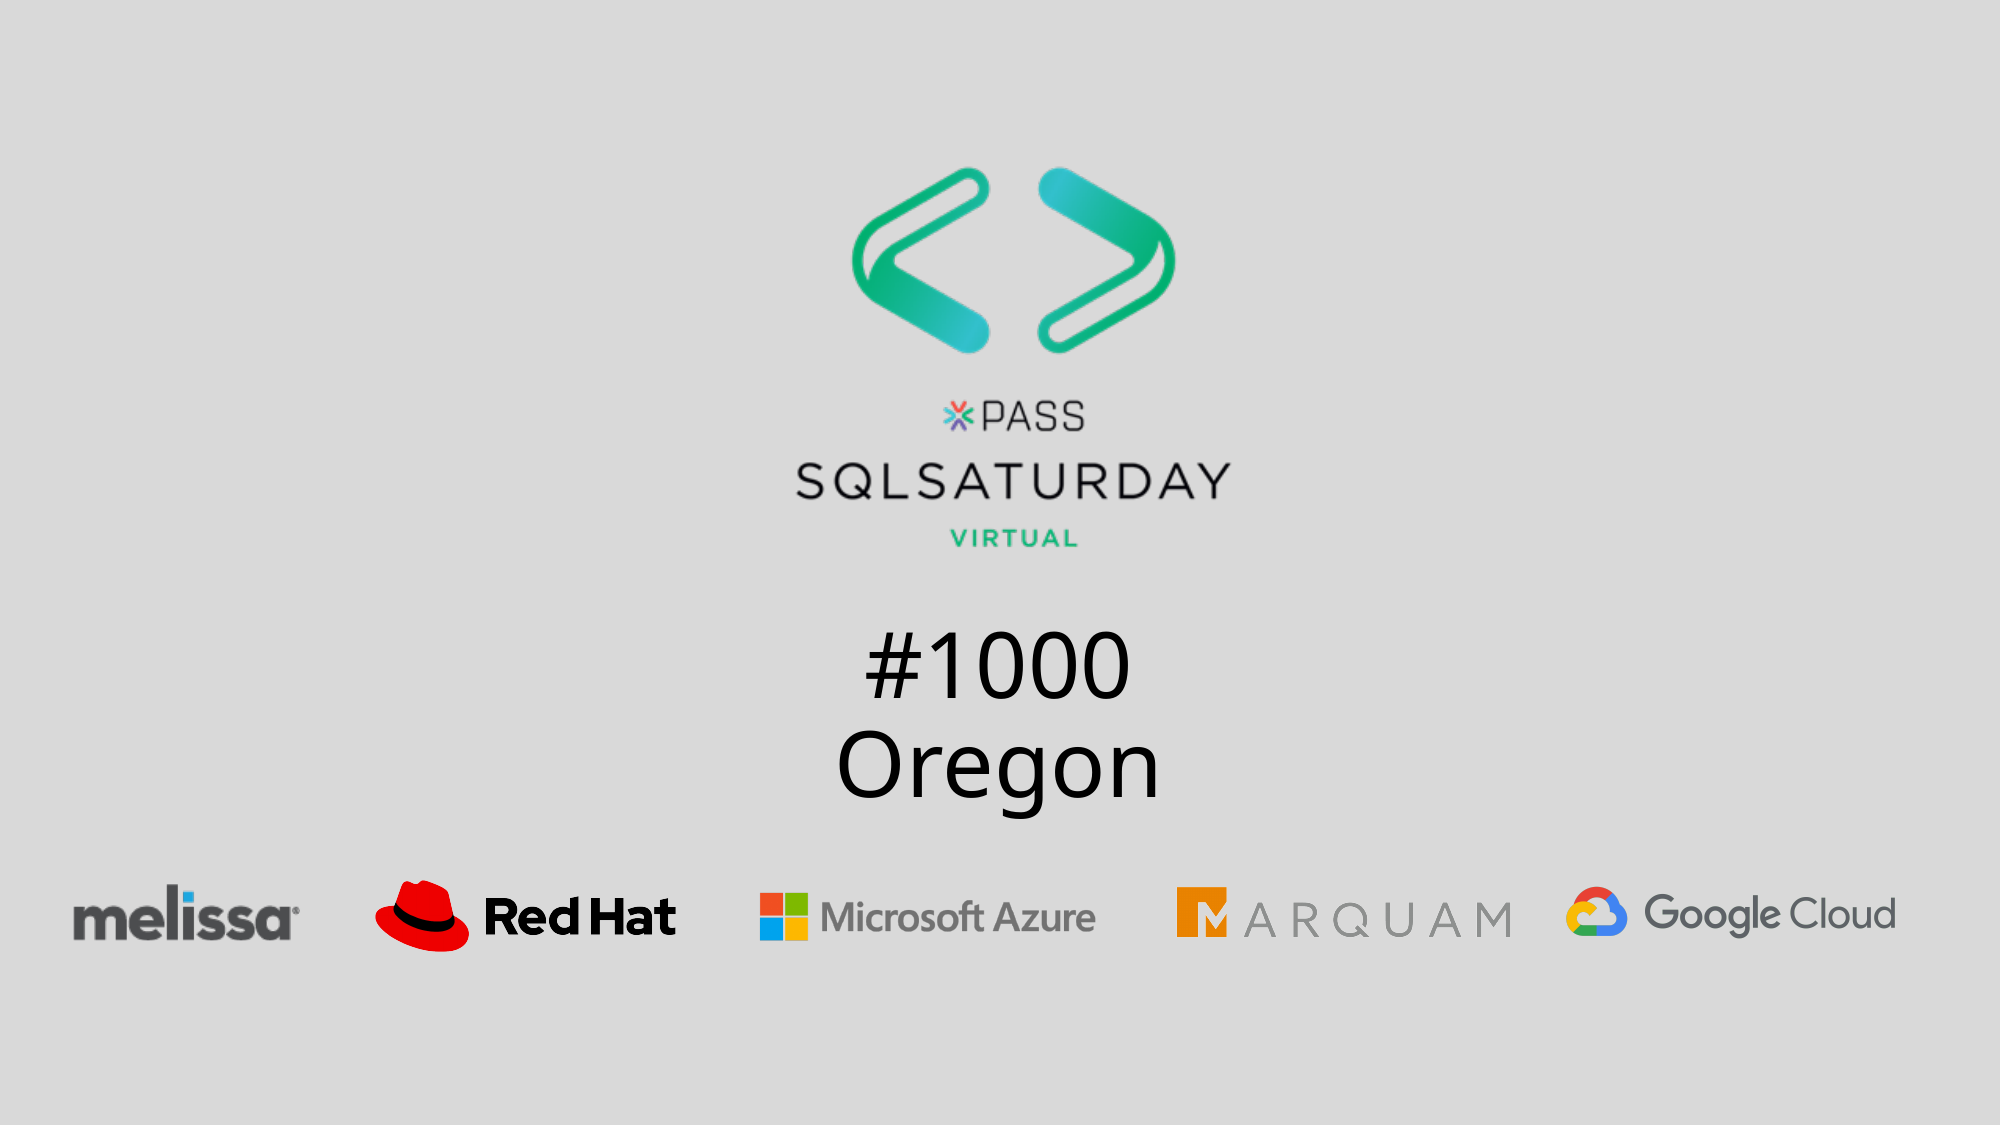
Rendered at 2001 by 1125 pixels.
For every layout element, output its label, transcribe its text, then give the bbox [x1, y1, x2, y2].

picture [1517, 769, 1944, 1055]
title #1000 Oregon [785, 610, 1213, 827]
picture [779, 125, 1249, 595]
picture [1174, 884, 1513, 940]
picture [73, 872, 303, 953]
picture [750, 739, 1105, 1094]
picture [375, 880, 676, 952]
